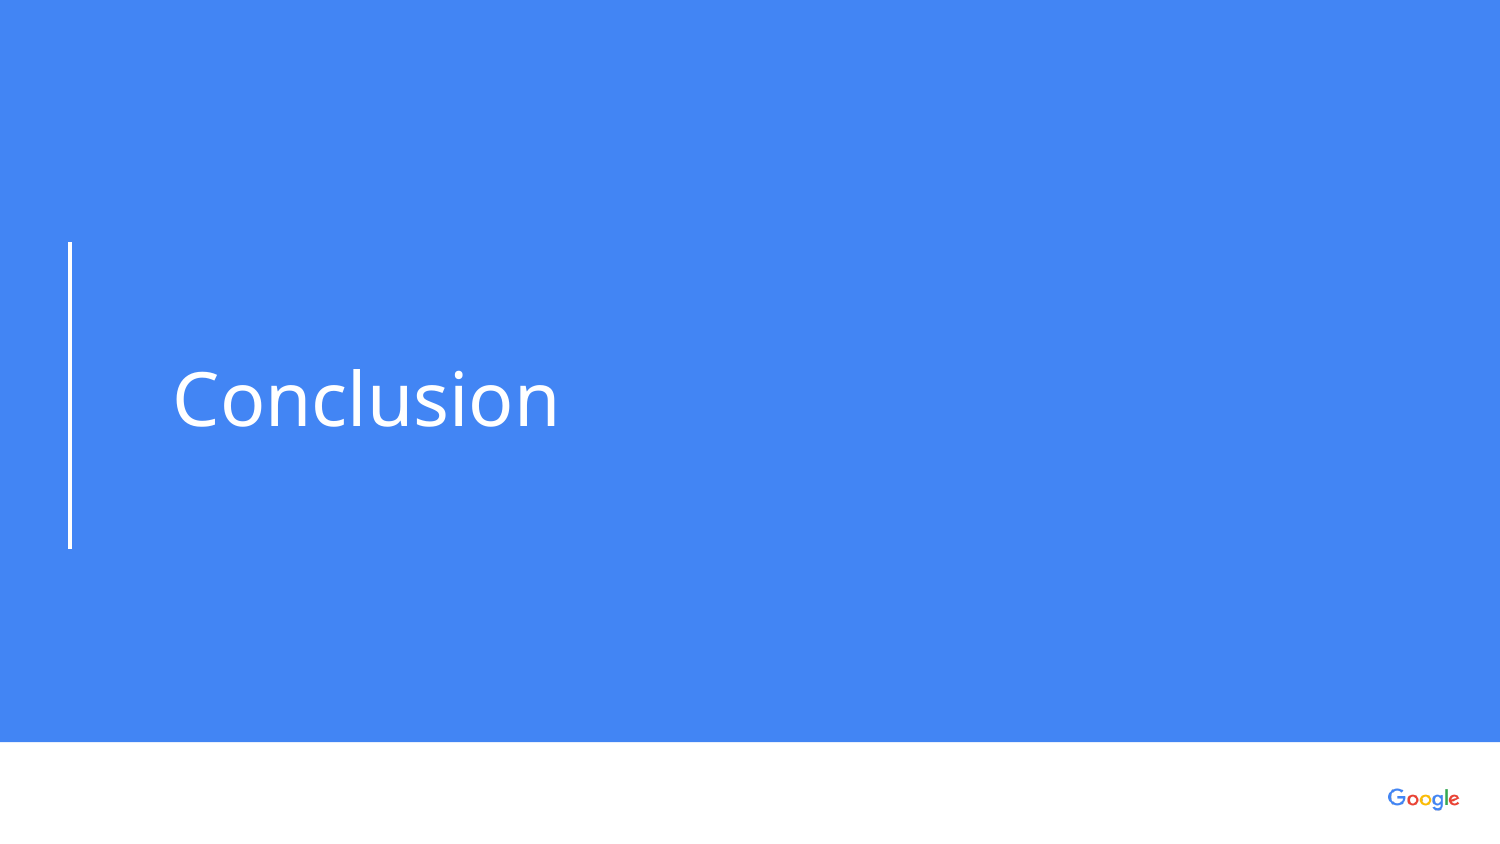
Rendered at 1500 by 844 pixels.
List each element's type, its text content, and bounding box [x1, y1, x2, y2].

picture [1388, 787, 1461, 811]
title Conclusion [157, 336, 1450, 477]
